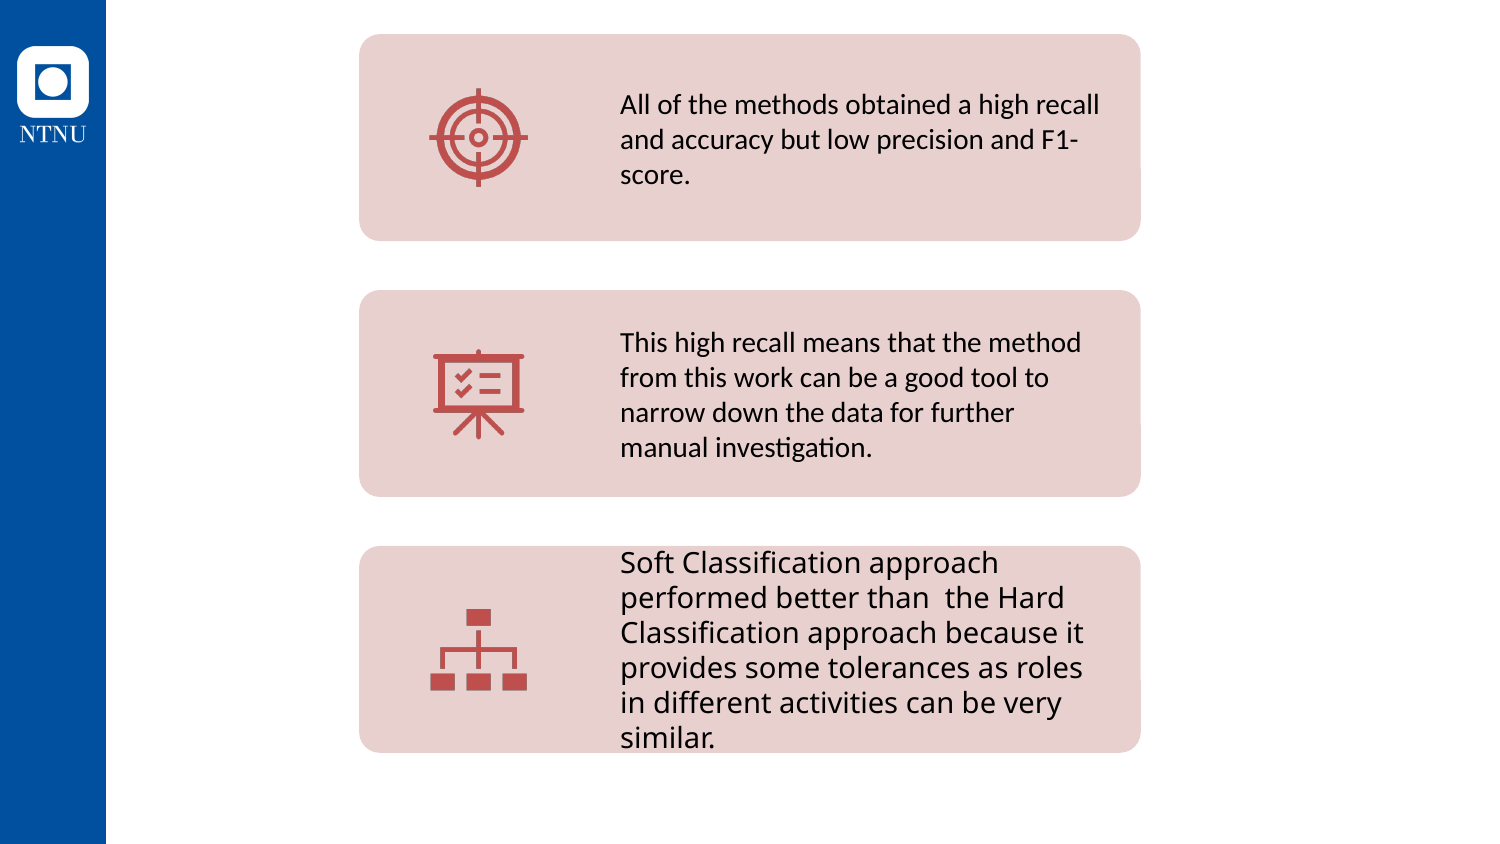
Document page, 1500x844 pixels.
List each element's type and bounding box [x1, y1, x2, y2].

picture [0, 0, 106, 844]
list [358, 33, 1141, 754]
